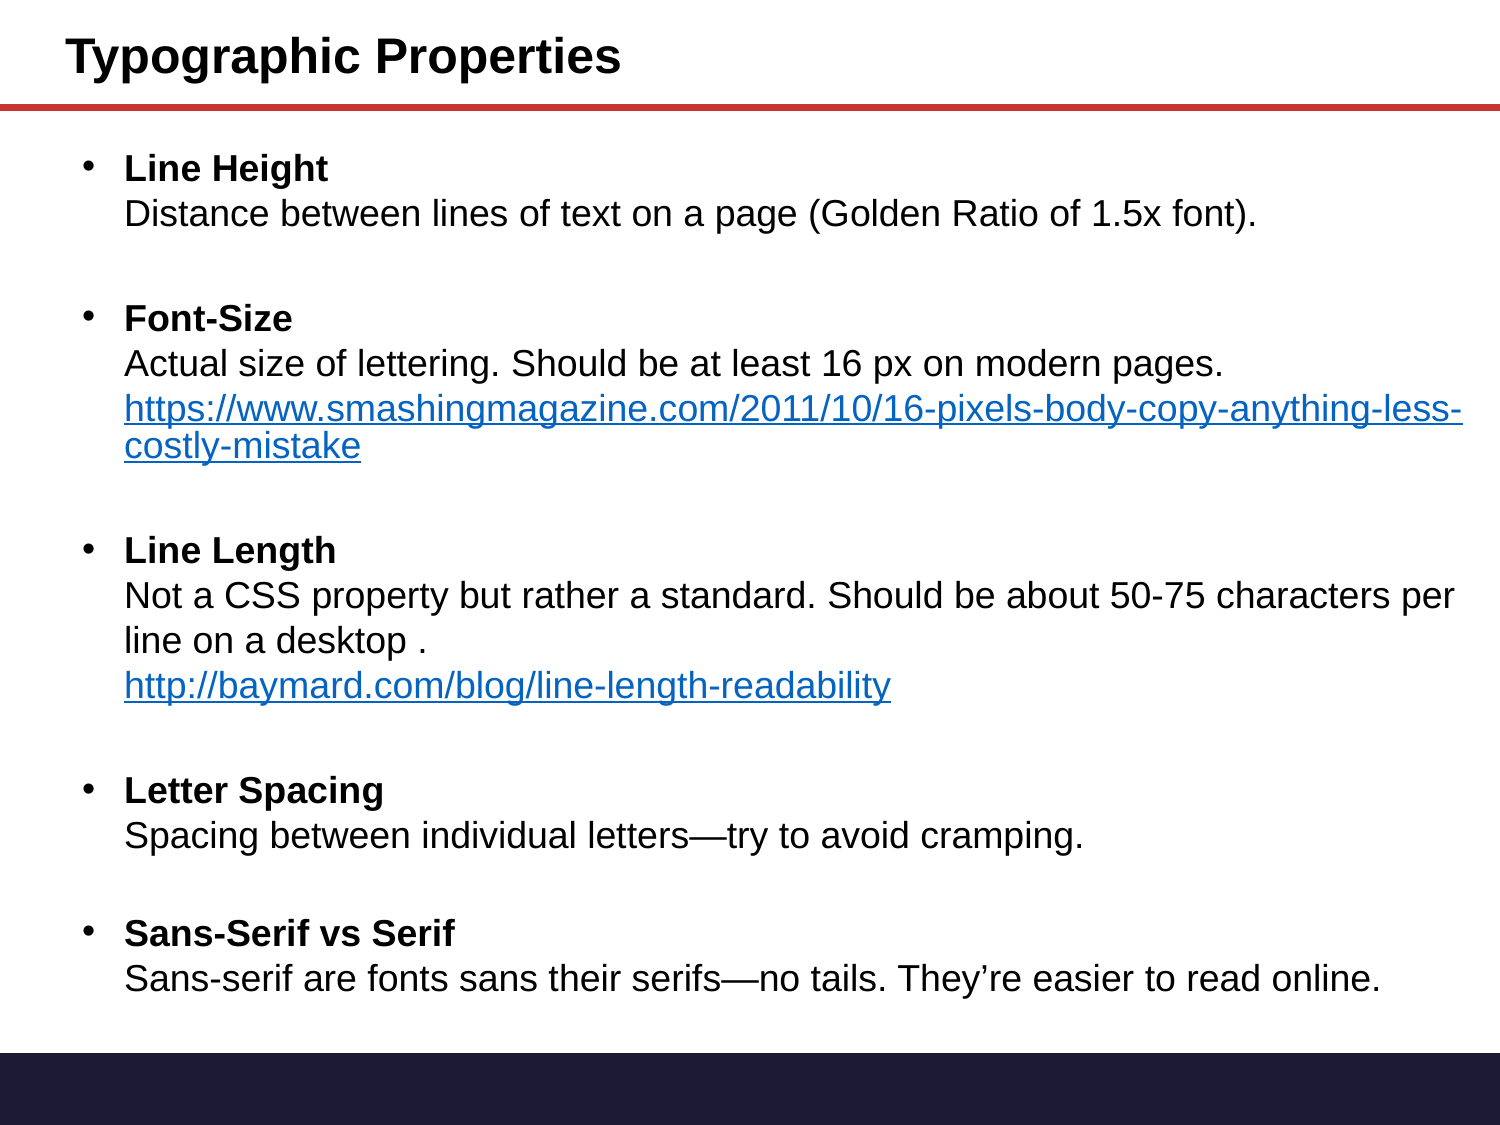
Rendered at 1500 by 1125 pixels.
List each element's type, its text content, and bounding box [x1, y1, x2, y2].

text_box Typographic Properties [50, 16, 913, 92]
text_box Line Height Distance between lines of text on a page (Golden Ratio of 1.5x font). Font-Size Actual size of lettering. Should be at least 16 px on modern pages. https://www.smashingmagazine.com/2011/10/16-pixels-body-copy-anything-less-costly-mistake Line Length Not a CSS property but rather a standard. Should be about 50-75 characters per line on a desktop . http://baymard.com/blog/line-length-readability Letter Spacing Spacing between individual letters—try to avoid cramping. Sans-Serif vs Serif Sans-serif are fonts sans their serifs—no tails. They’re easier to read online. [67, 128, 1480, 1052]
